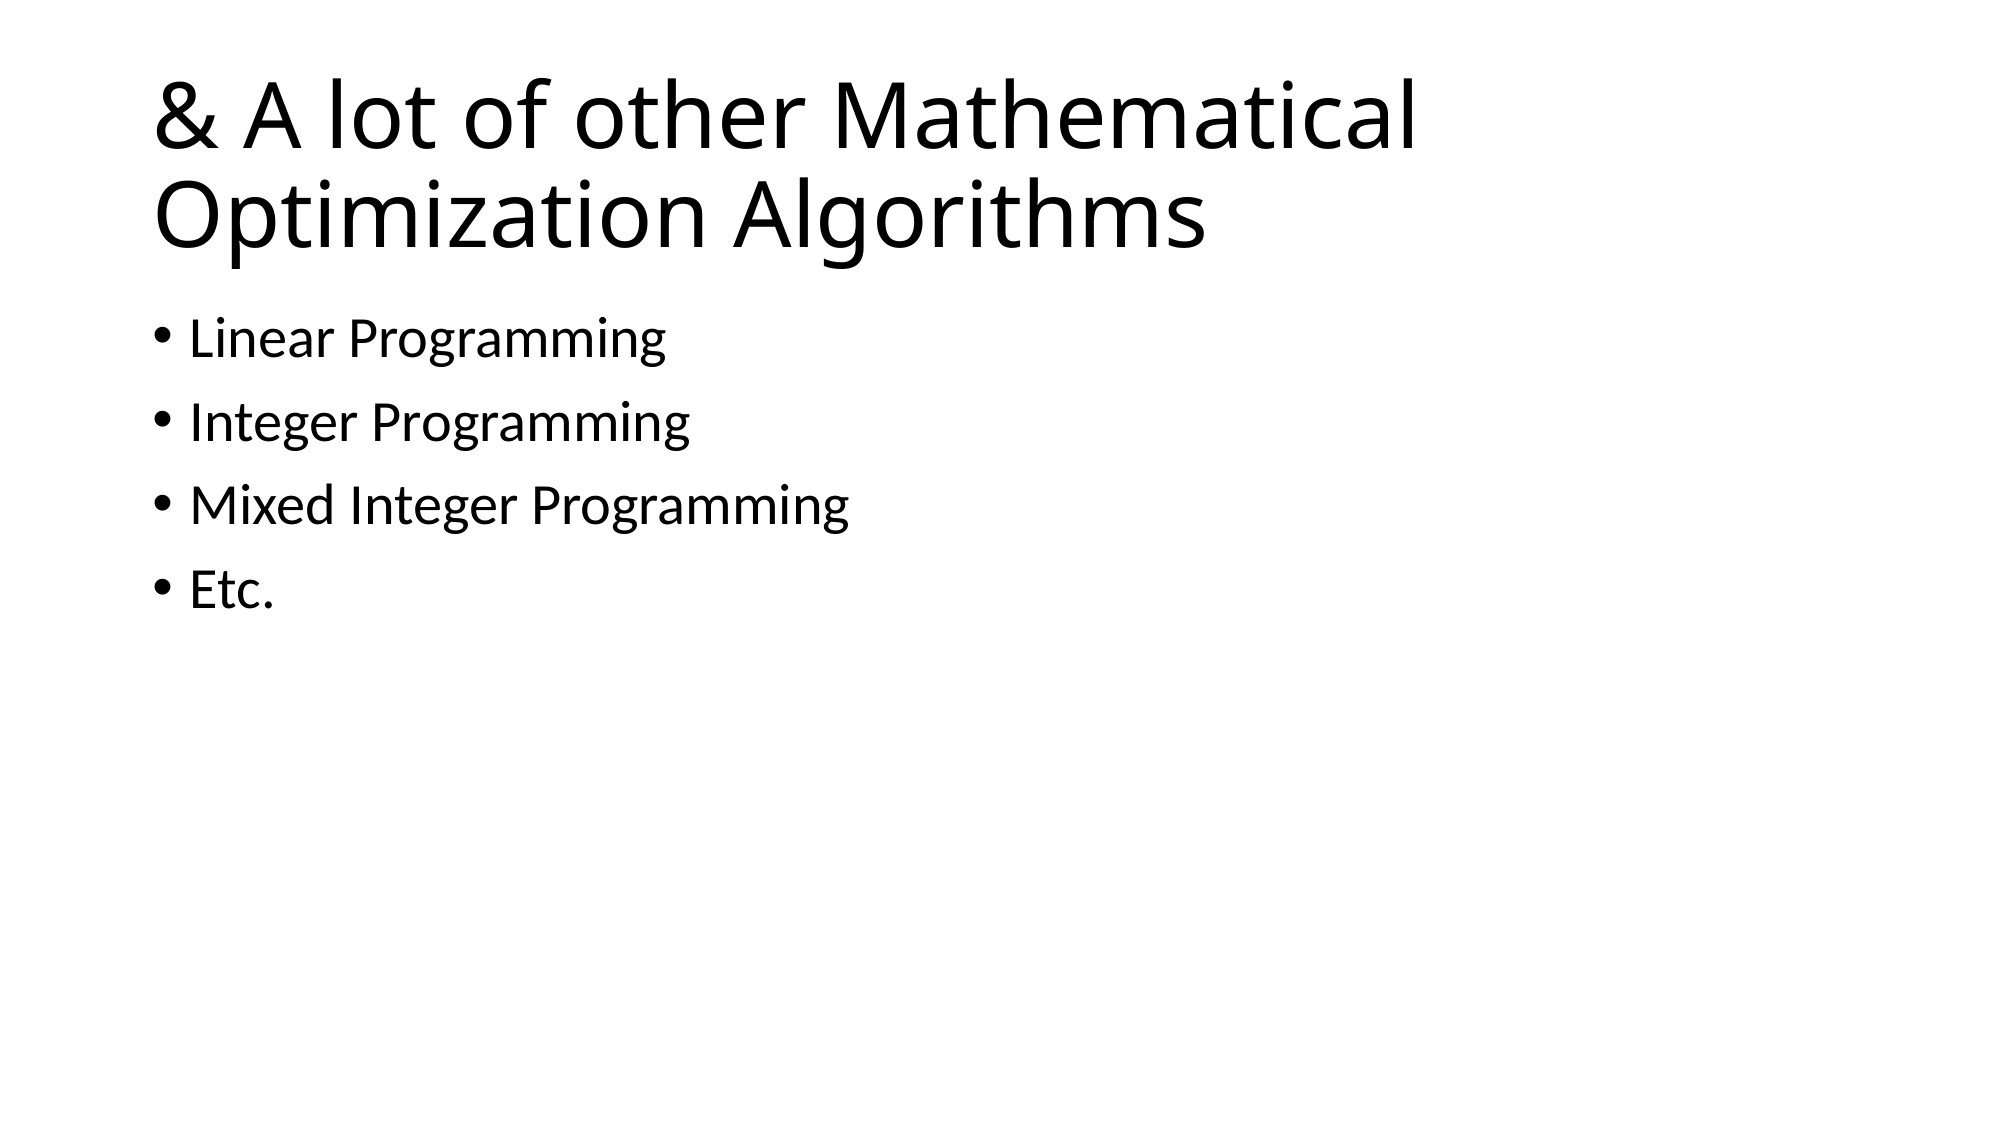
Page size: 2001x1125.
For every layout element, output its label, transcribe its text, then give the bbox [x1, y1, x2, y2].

title & A lot of other Mathematical Optimization Algorithms [137, 59, 1863, 278]
list Linear Programming Integer Programming Mixed Integer Programming Etc. [137, 299, 1863, 1014]
